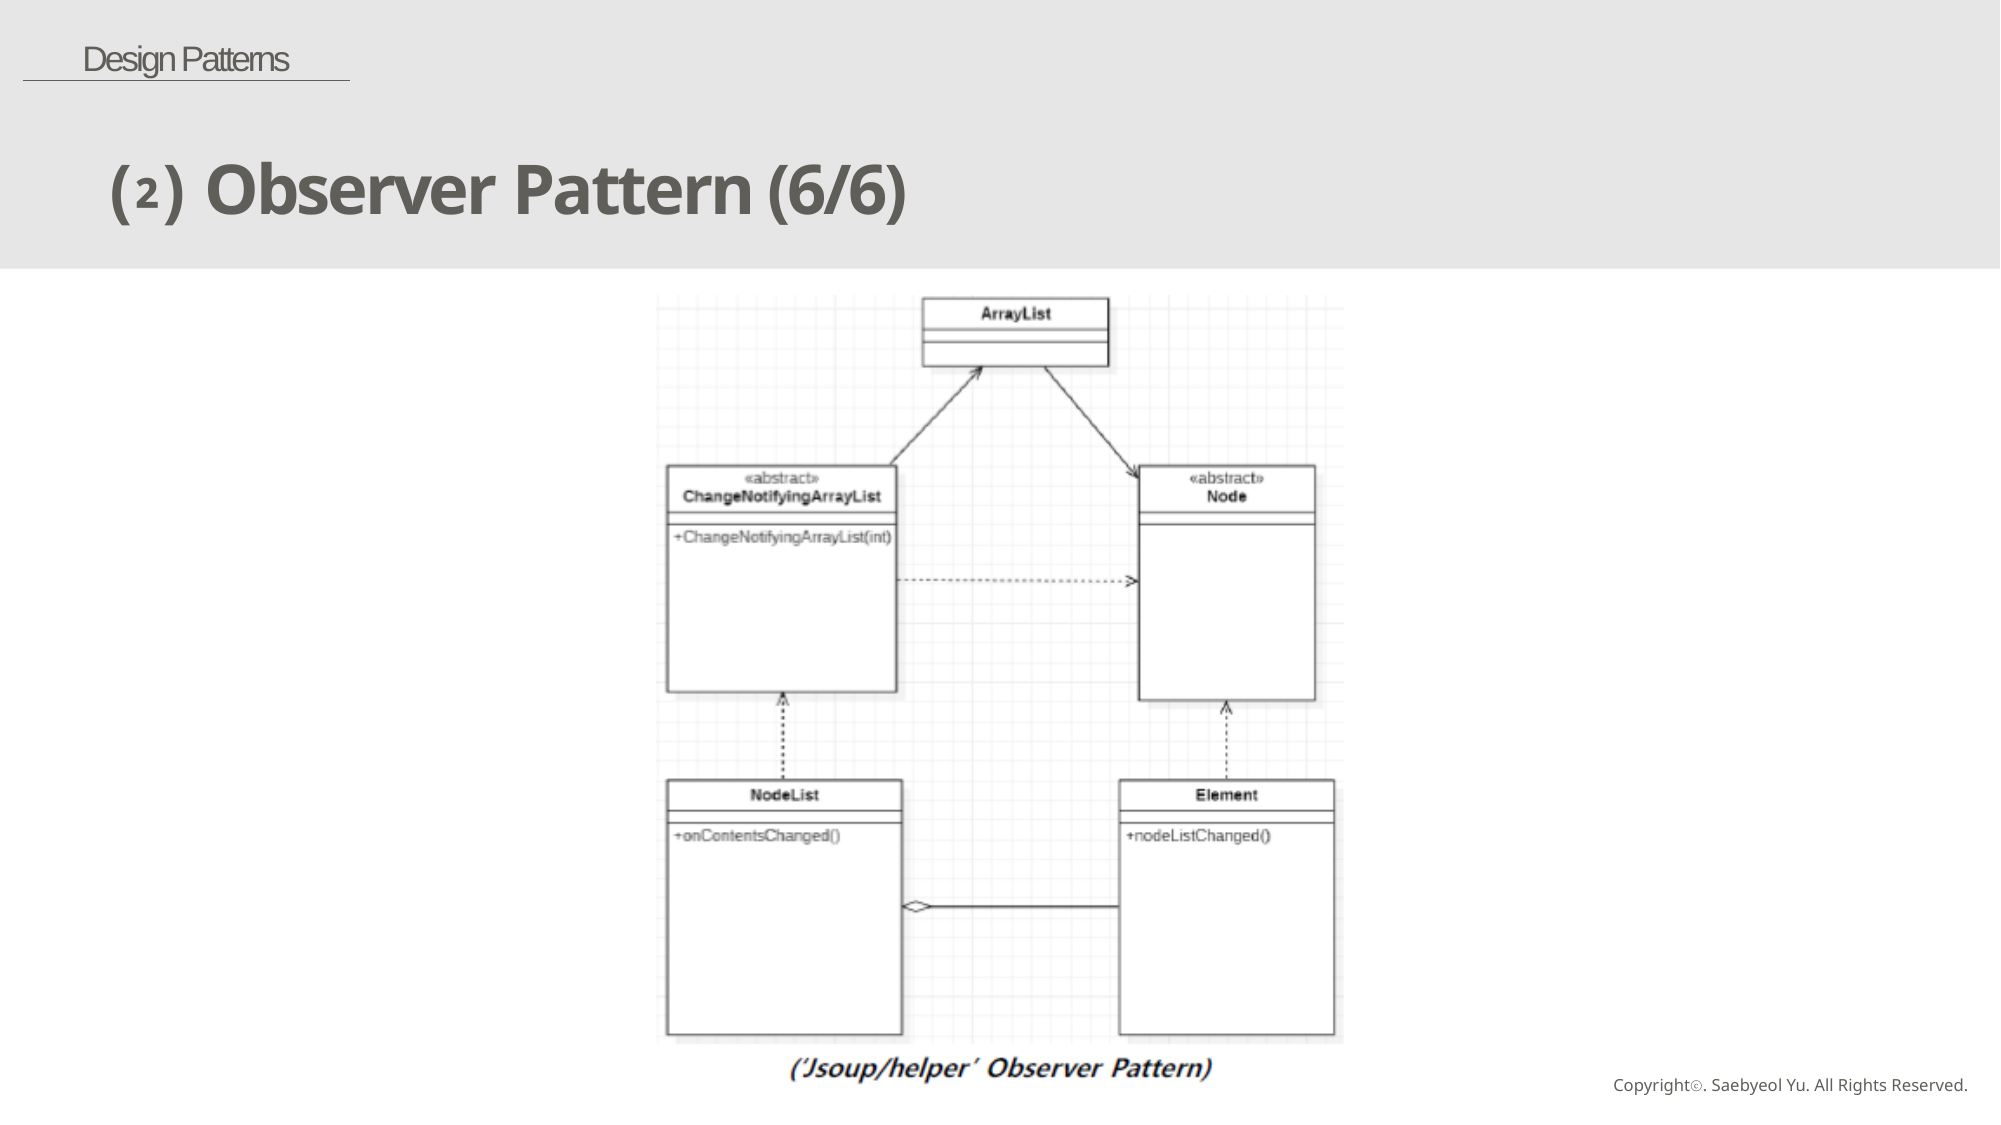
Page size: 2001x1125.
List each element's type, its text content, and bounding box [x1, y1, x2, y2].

text_box [0, 0, 2000, 270]
text_box Design Patterns [67, 81, 306, 86]
text_box ⑵ Observer Pattern (6/6) [92, 138, 923, 236]
picture [656, 295, 1344, 1094]
text_box Design Patterns [67, 28, 306, 80]
